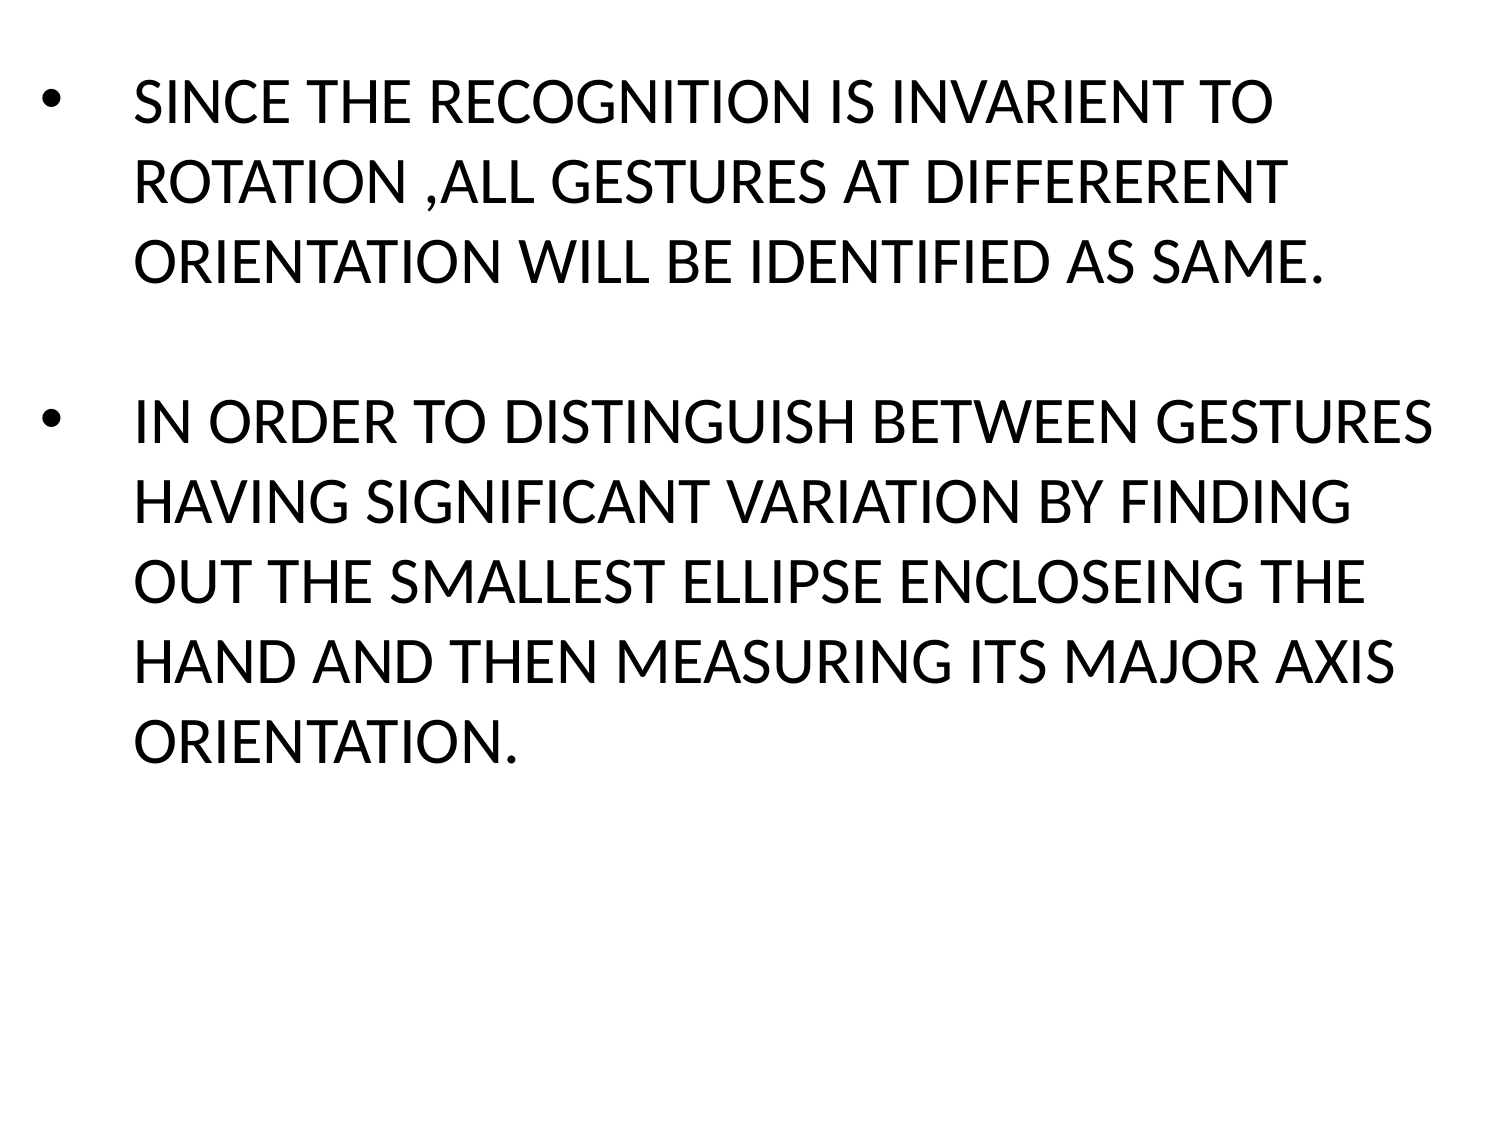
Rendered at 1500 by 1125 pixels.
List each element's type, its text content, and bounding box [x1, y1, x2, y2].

text_box SINCE THE RECOGNITION IS INVARIENT TO ROTATION ,ALL GESTURES AT DIFFERERENT ORIENTATION WILL BE IDENTIFIED AS SAME. IN ORDER TO DISTINGUISH BETWEEN GESTURES HAVING SIGNIFICANT VARIATION BY FINDING OUT THE SMALLEST ELLIPSE ENCLOSEING THE HAND AND THEN MEASURING ITS MAJOR AXIS ORIENTATION. [24, 49, 1500, 785]
